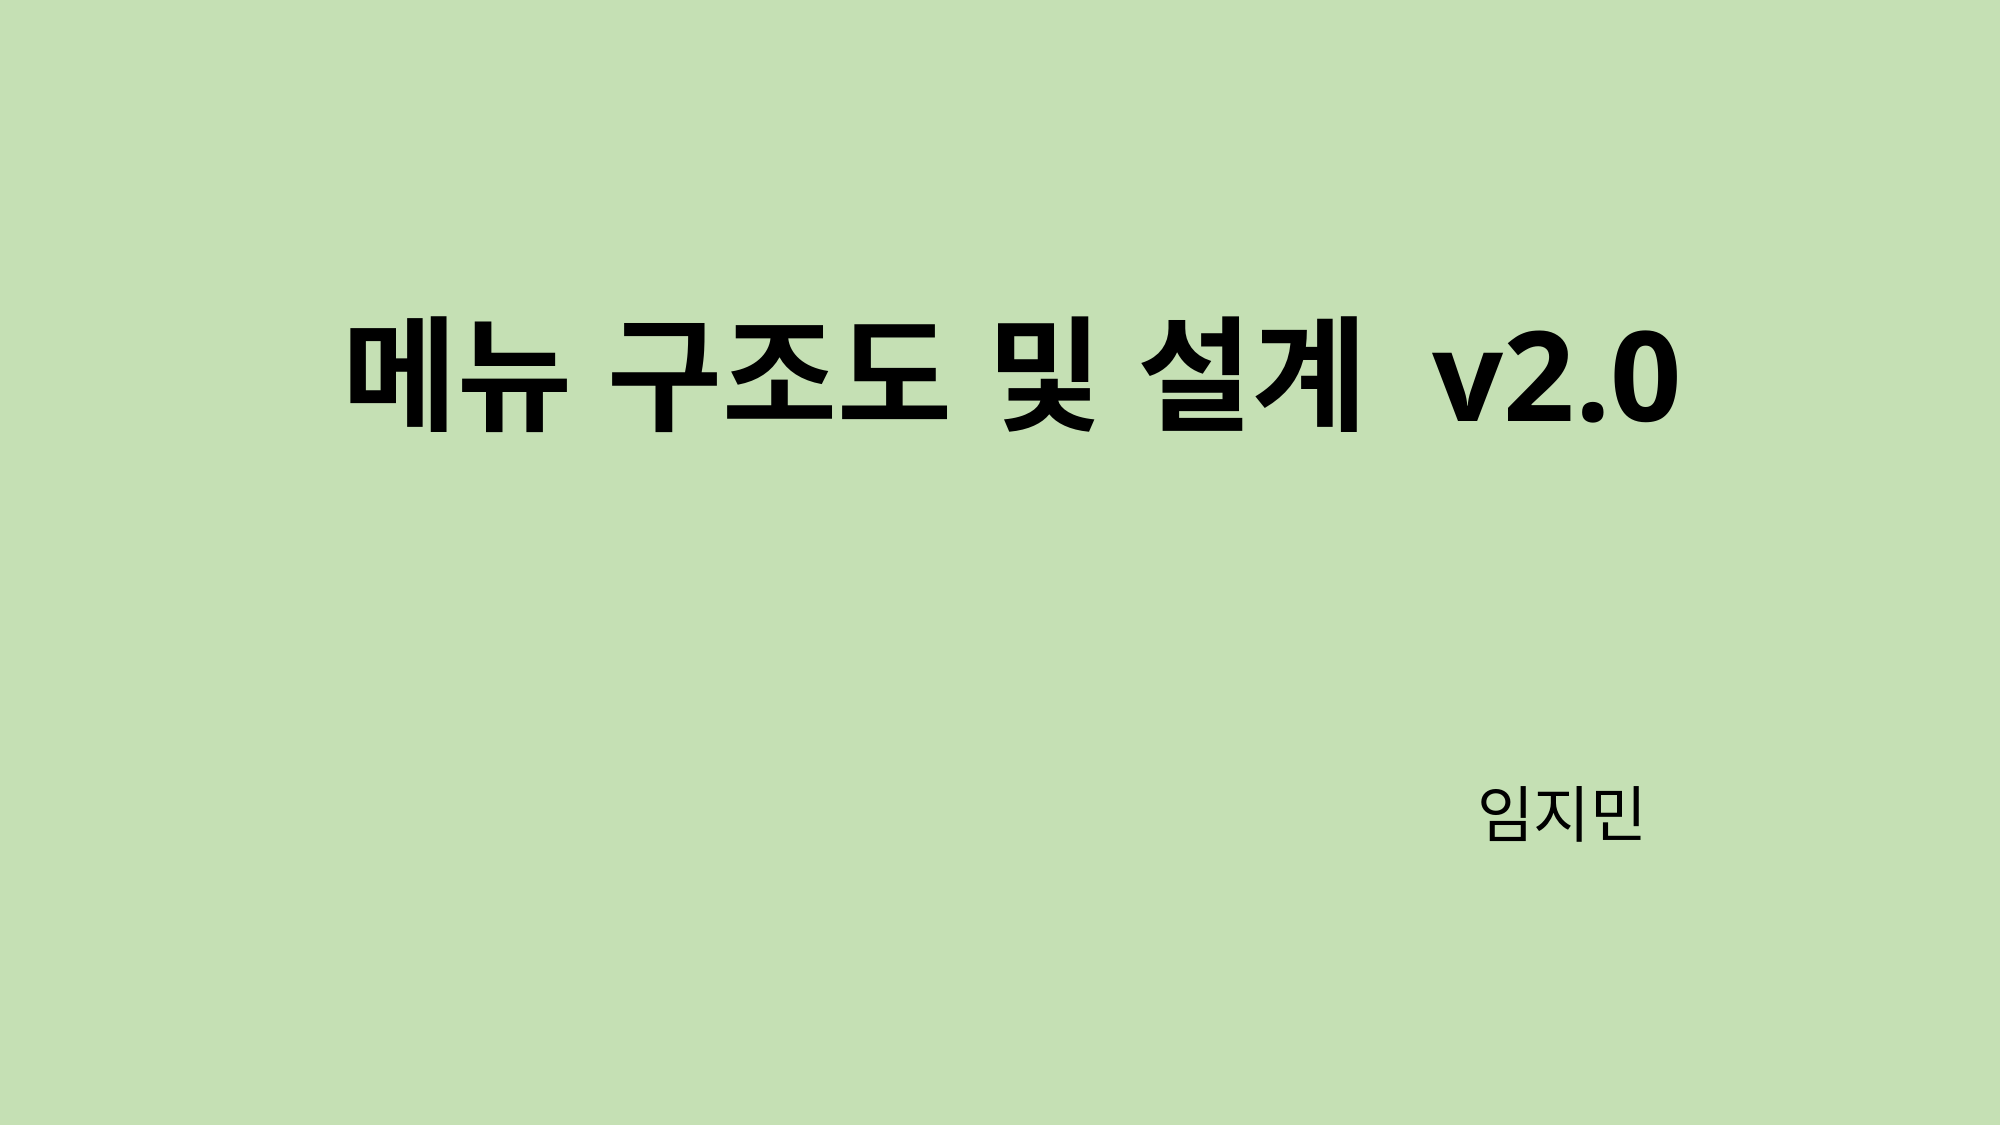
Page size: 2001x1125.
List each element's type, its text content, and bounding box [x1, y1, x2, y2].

subtitle 임지민 [1257, 597, 1750, 863]
title 메뉴 구조도 및 설계 v2.0 [249, 168, 1775, 457]
